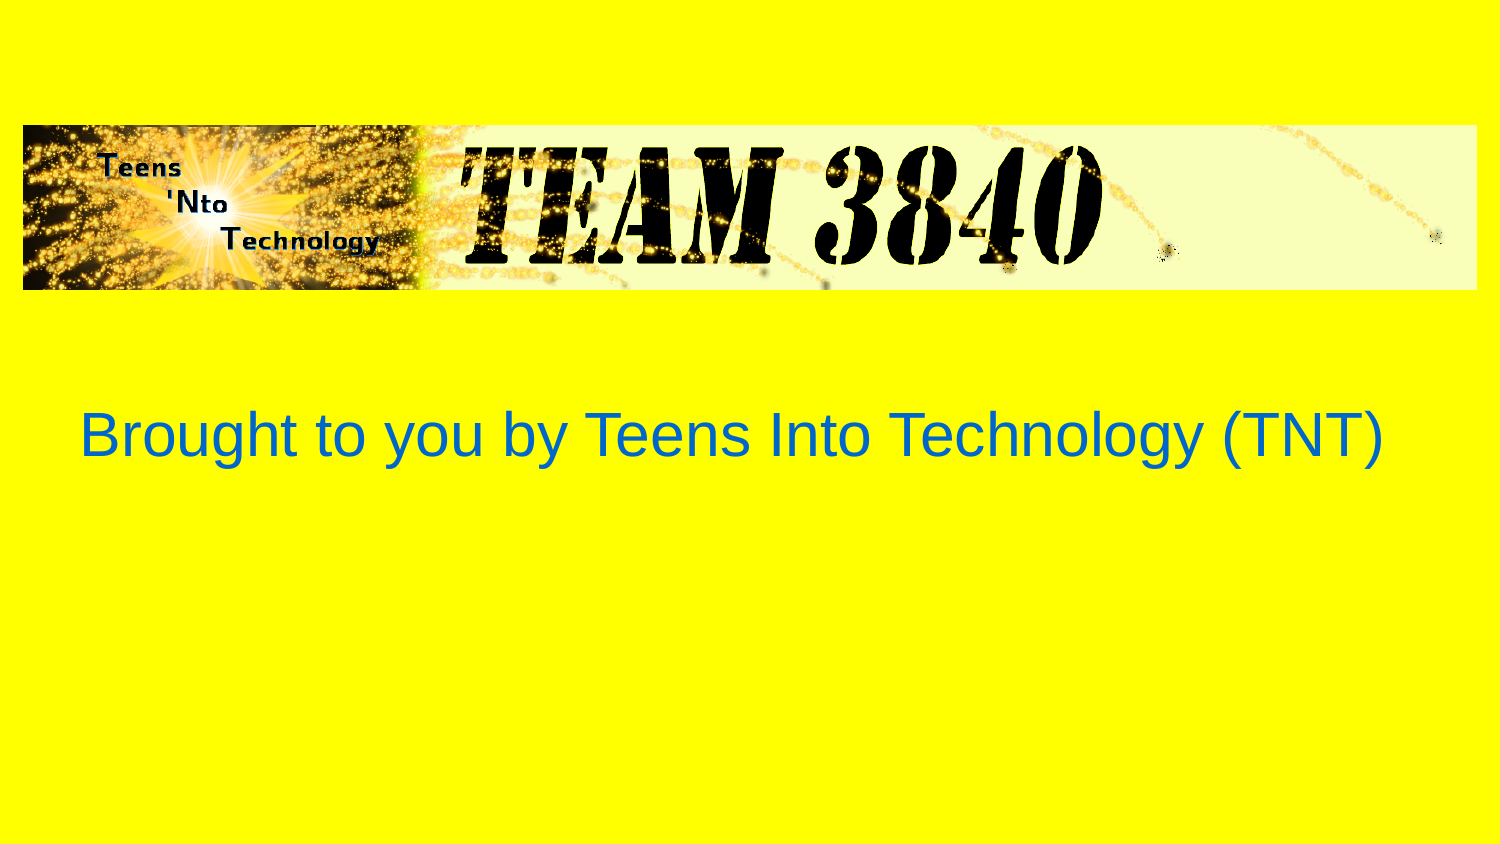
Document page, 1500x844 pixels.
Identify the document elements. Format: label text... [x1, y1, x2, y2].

text_box Brought to you by Teens Into Technology (TNT) [45, 386, 1422, 540]
picture [23, 125, 1477, 291]
